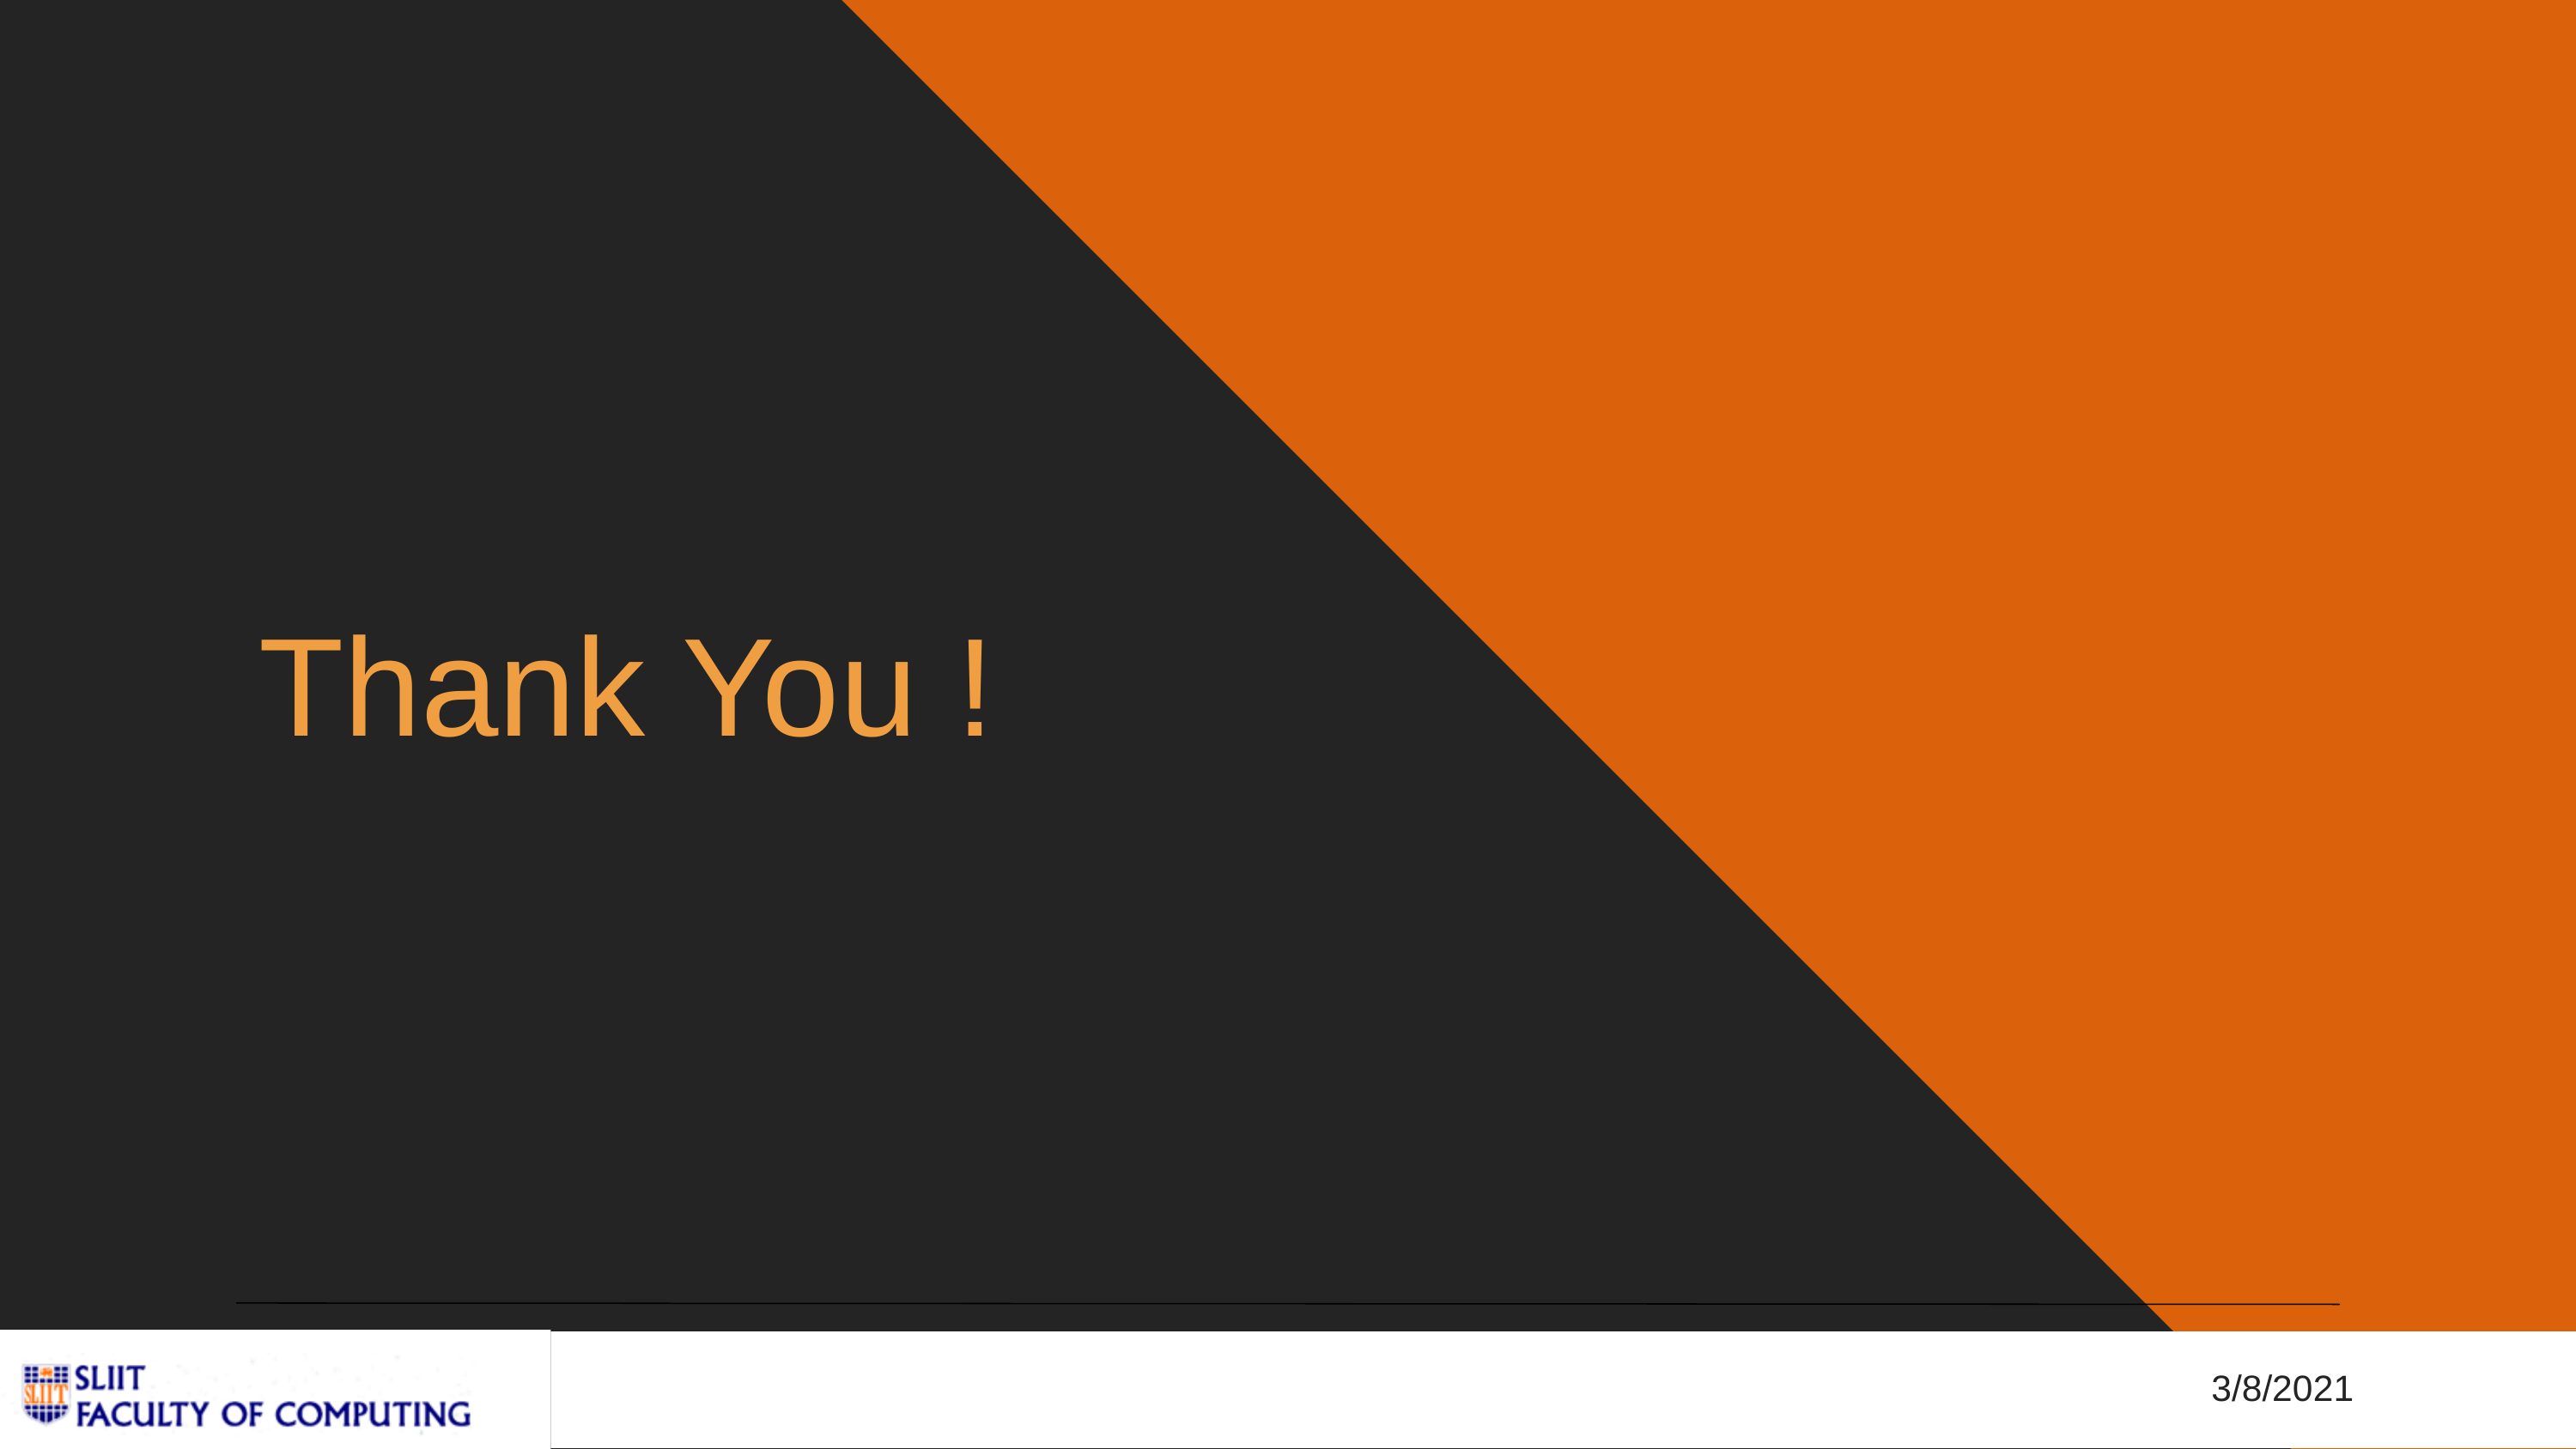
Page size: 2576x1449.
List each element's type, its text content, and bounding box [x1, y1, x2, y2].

text_box [2248, 1331, 2576, 1448]
text_box 3/8/2021 [2248, 1351, 2395, 1410]
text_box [0, 257, 2242, 1449]
